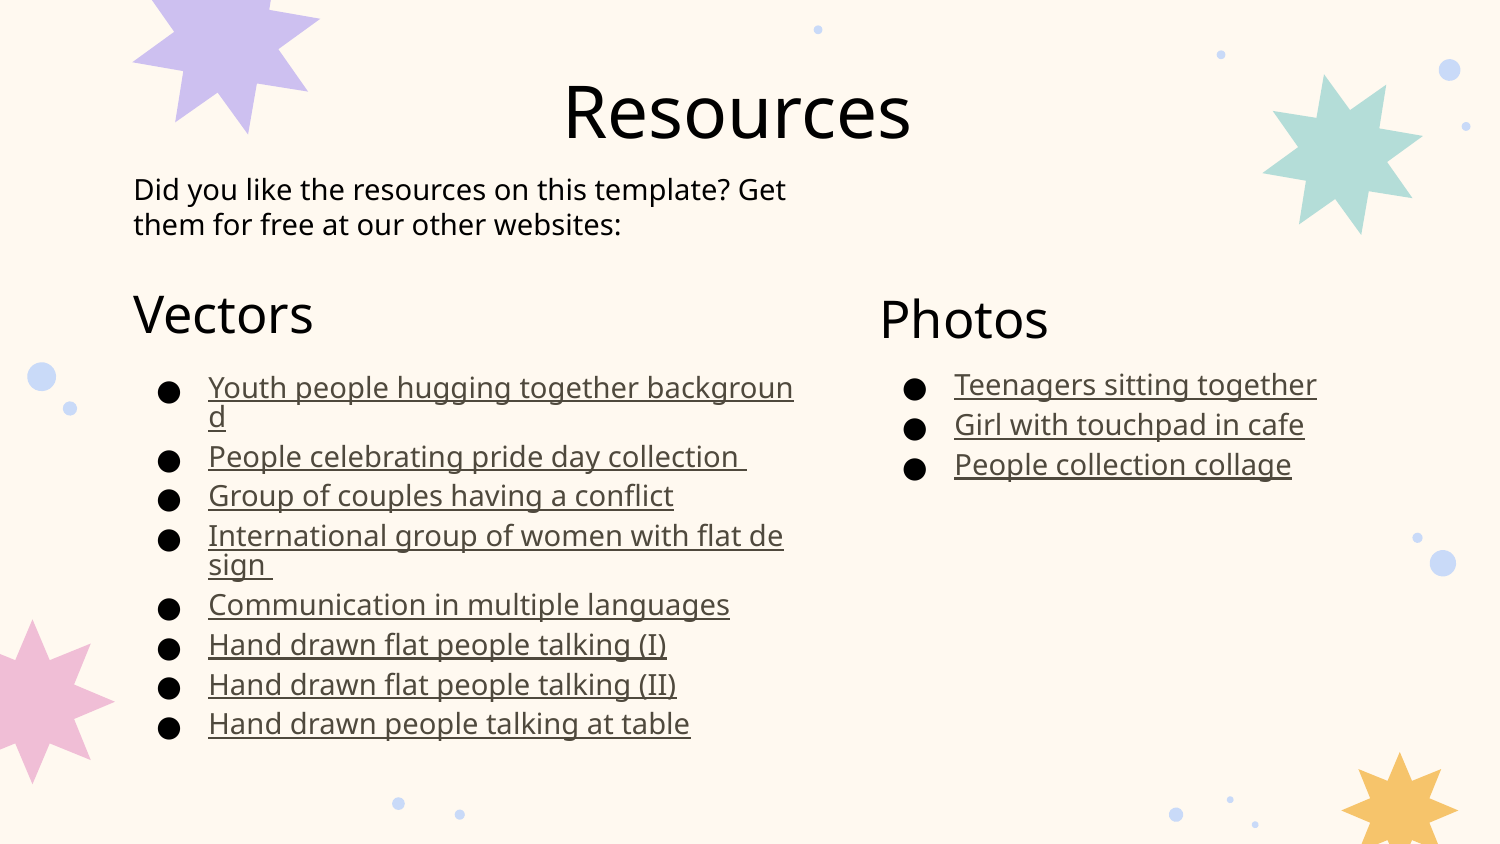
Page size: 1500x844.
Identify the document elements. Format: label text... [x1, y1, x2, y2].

title Resources [118, 62, 1357, 157]
list Photos Teenagers sitting together Girl with touchpad in cafe People collection collage [864, 271, 1382, 768]
list Did you like the resources on this template? Get them for free at our other websites: Vectors Youth people hugging together background People celebrating pride day collection Group of couples having a conflict International group of women with flat design Communication in multiple languages Hand drawn flat people talking (I) Hand drawn flat people talking (II) Hand drawn people talking at table [118, 157, 811, 769]
